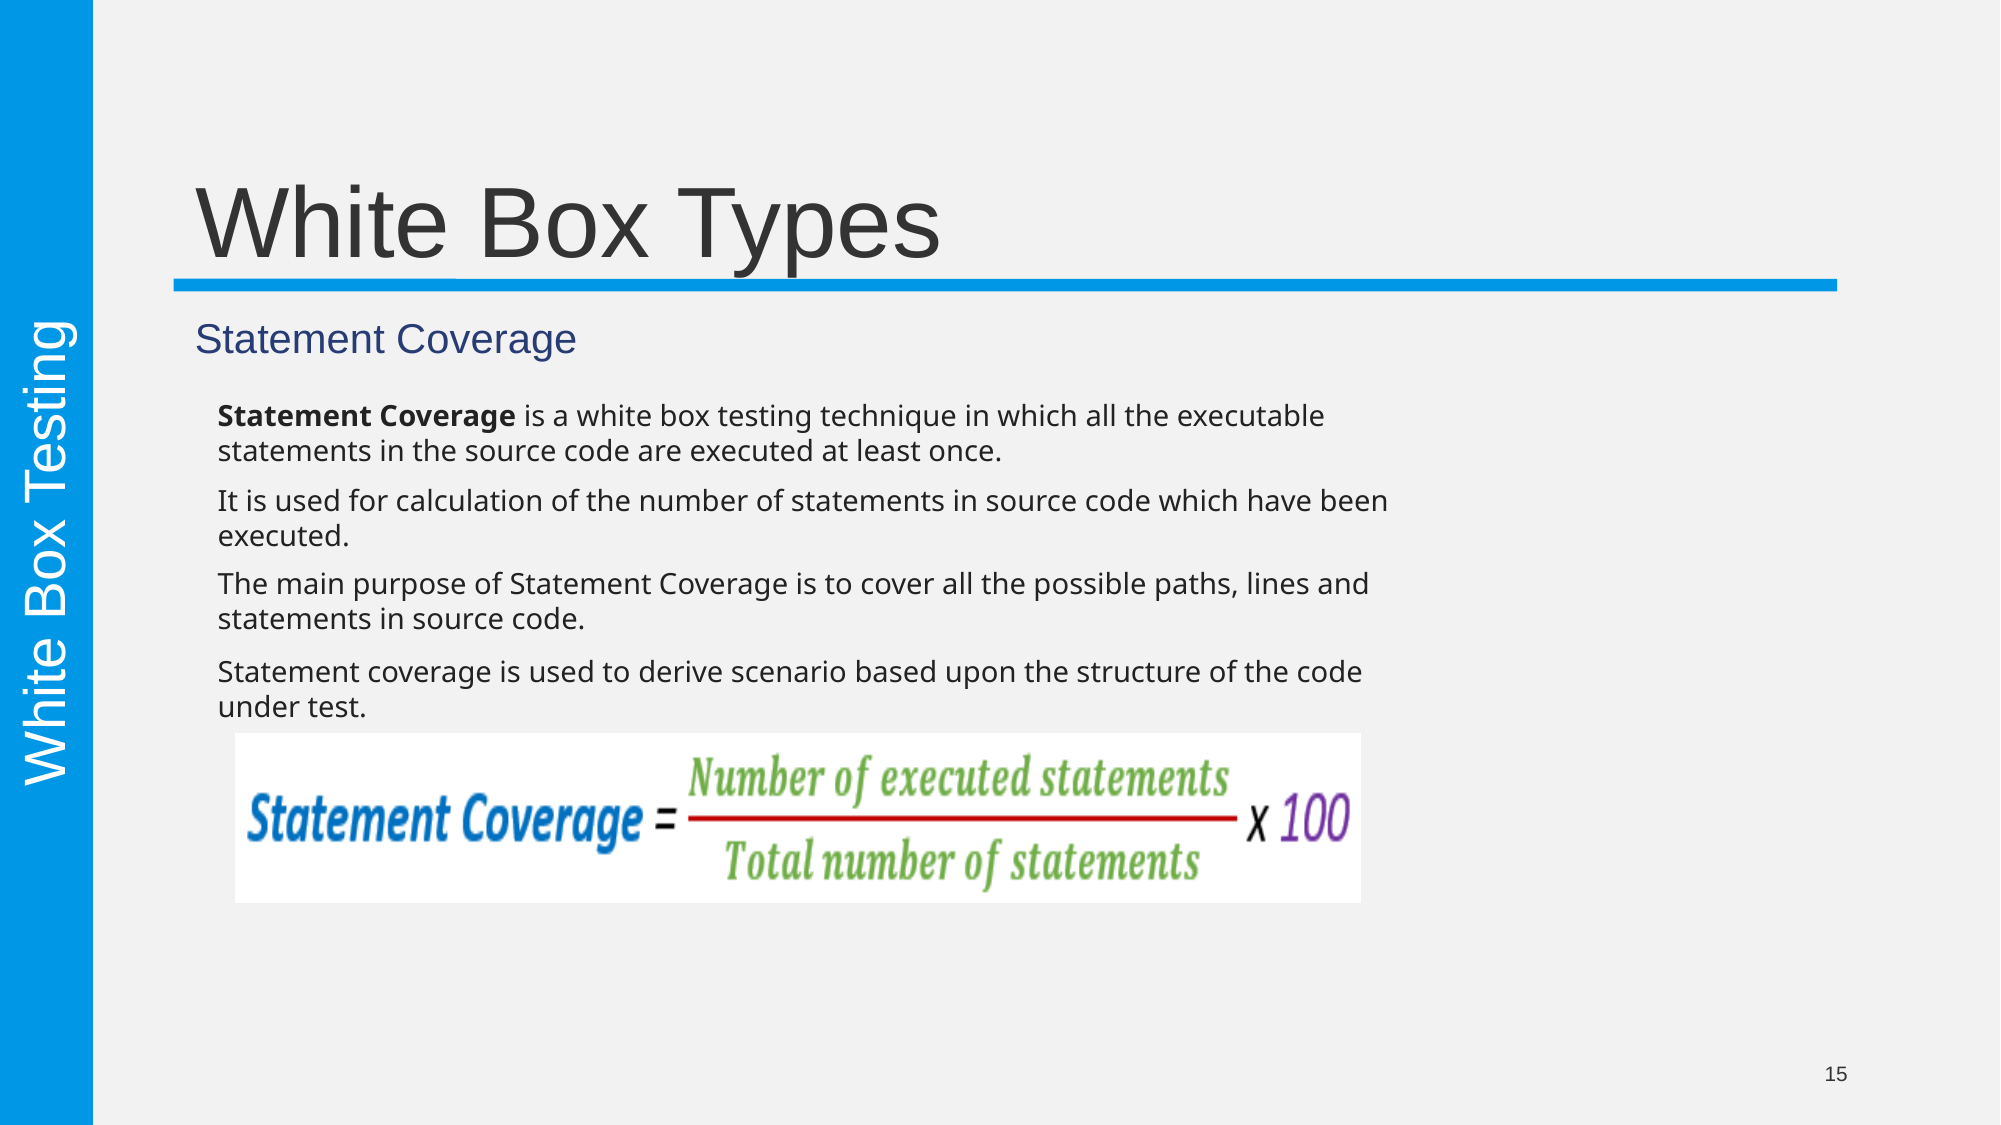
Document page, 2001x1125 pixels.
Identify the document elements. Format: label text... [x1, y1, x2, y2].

text_box Statement Coverage [180, 304, 596, 370]
title White Box Types [180, 47, 1830, 285]
text_box Statement Coverage is a white box testing technique in which all the executable statements in the source code are executed at least once. [202, 389, 1500, 474]
text_box The main purpose of Statement Coverage is to cover all the possible paths, lines and statements in source code. [202, 557, 1500, 643]
text_box It is used for calculation of the number of statements in source code which have been executed. [202, 474, 1500, 557]
slide_number 15 [1412, 1042, 1863, 1103]
picture [235, 733, 1362, 903]
text_box Statement coverage is used to derive scenario based upon the structure of the code under test. [202, 646, 1413, 732]
title White Box Testing [9, 47, 85, 1059]
